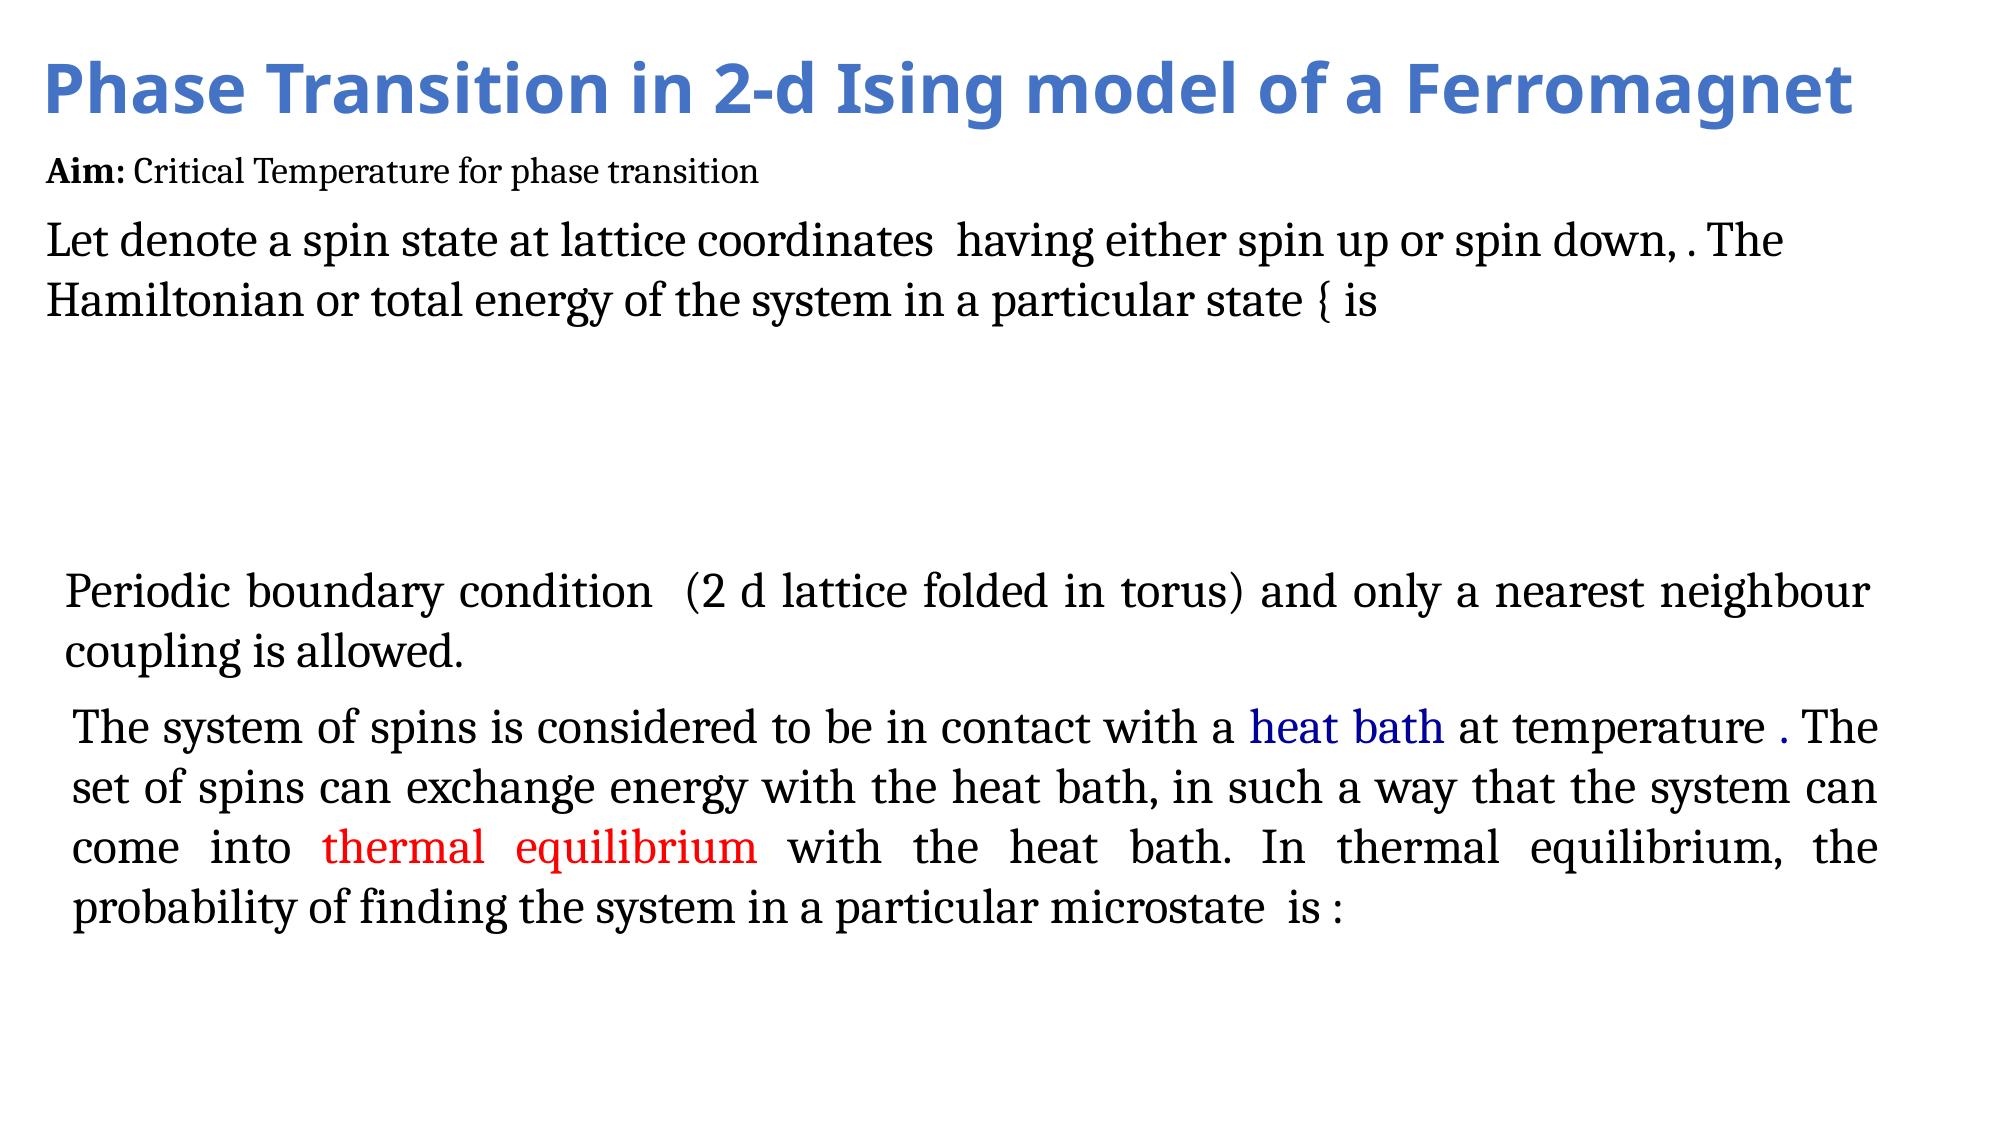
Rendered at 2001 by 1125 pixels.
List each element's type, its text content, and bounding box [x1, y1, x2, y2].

text_box Aim: Critical Temperature for phase transition [31, 139, 968, 199]
text_box Periodic boundary condition (2 d lattice folded in torus) and only a nearest neighbour coupling is allowed. [49, 549, 1887, 685]
text_box Phase Transition in 2-d Ising model of a Ferromagnet [27, 43, 1909, 139]
